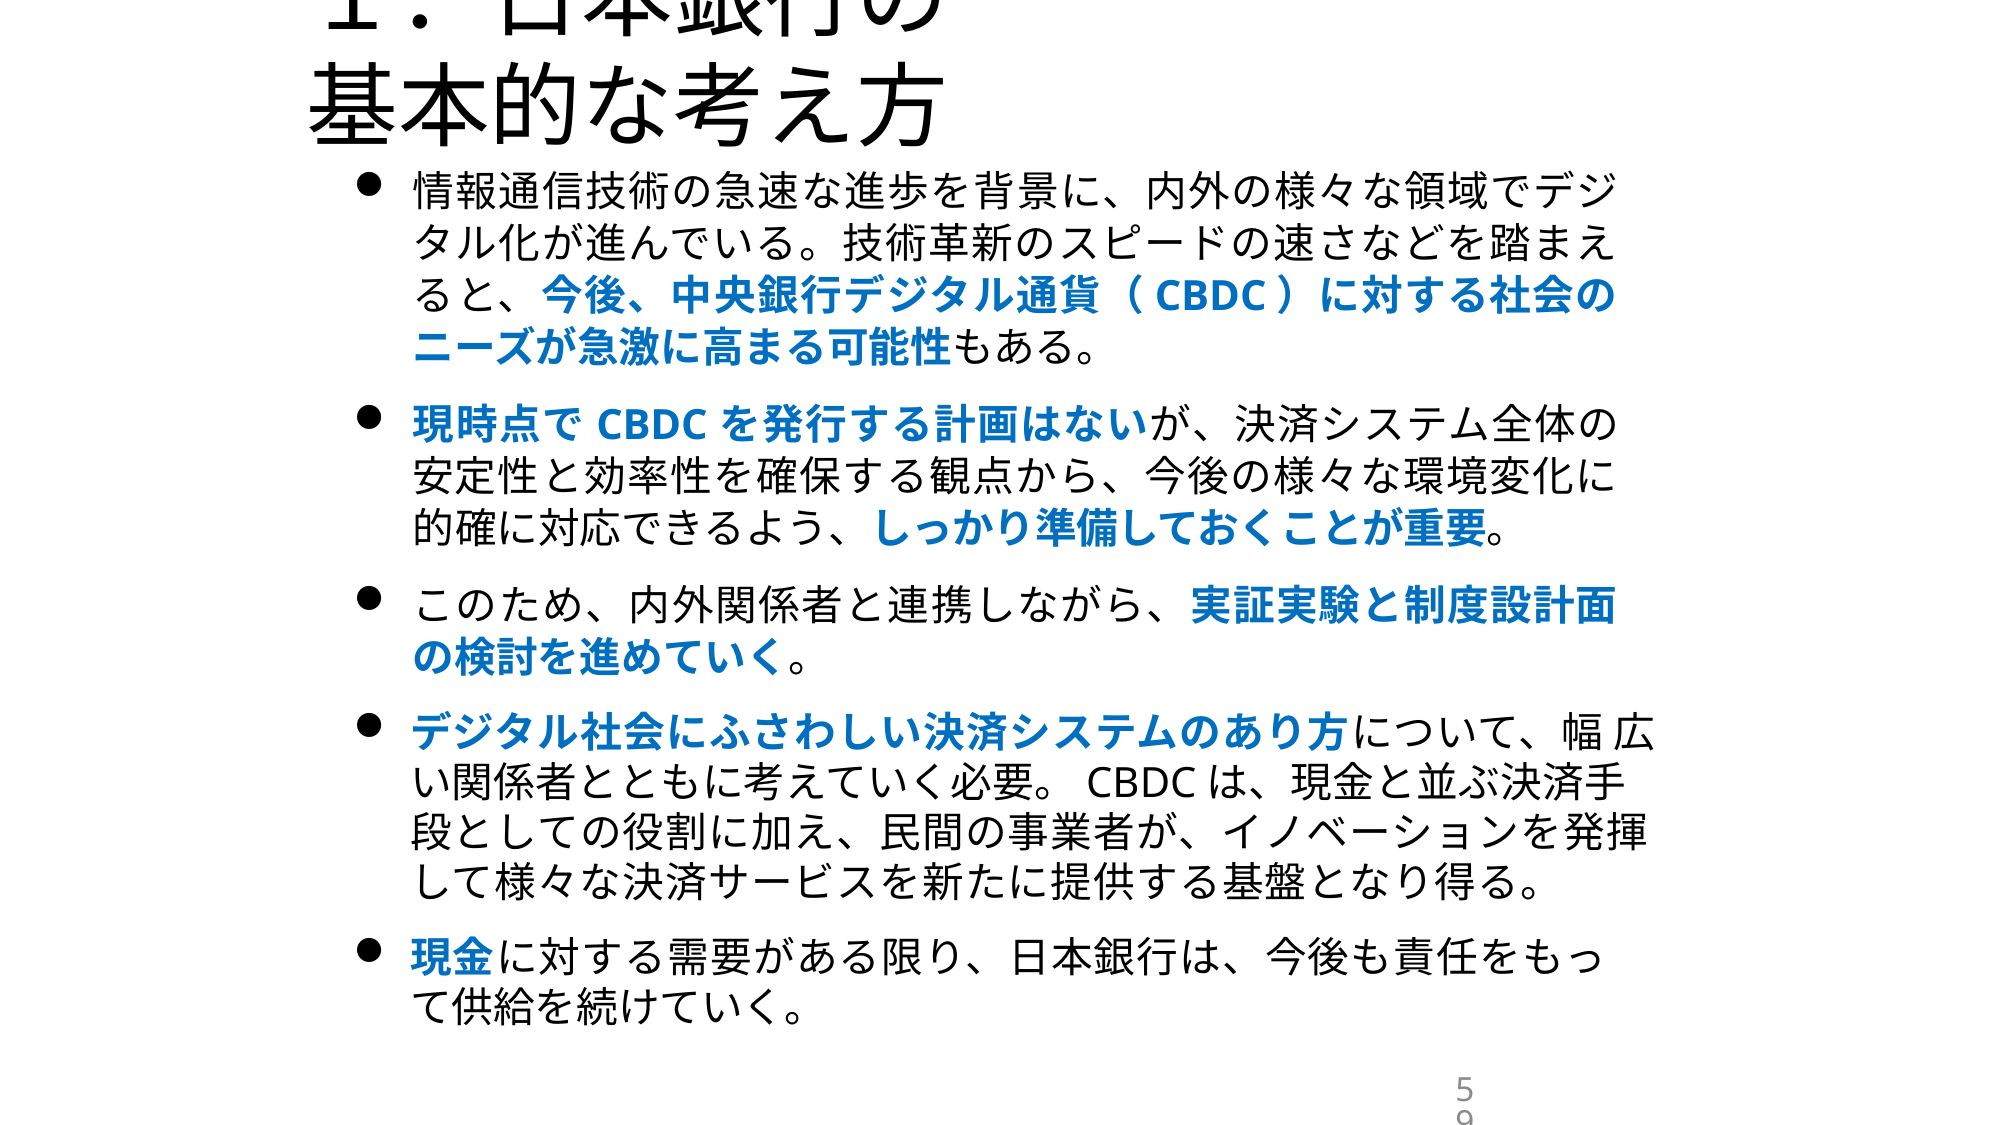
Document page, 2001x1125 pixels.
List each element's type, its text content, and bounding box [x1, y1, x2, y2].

title １．日本銀行の基本的な考え方 [304, 0, 1010, 158]
slide_number 59 [1435, 1031, 1494, 1125]
text_box 情報通信技術の急速な進歩を背景に、内外の様々な領域でデジタル化が進んでいる。技術革新のスピードの速さなどを踏まえると、今後、中央銀行デジタル通貨（CBDC）に対する社会のニーズが急激に高まる可能性もある。 現時点でCBDCを発行する計画はないが、決済システム全体の安定性と効率性を確保する観点から、今後の様々な環境変化に的確に対応できるよう、しっかり準備しておくことが重要。 このため、内外関係者と連携しながら、実証実験と制度設計面の検討を進めていく。 デジタル社会にふさわしい決済システムのあり方について、幅 広い関係者とともに考えていく必要。CBDCは、現金と並ぶ決済手段としての役割に加え、民間の事業者が、イノベーションを発揮して様々な決済サービスを新たに提供する基盤となり得る。 現金に対する需要がある限り、日本銀行は、今後も責任をもっ て供給を続けていく。 [351, 162, 1662, 1031]
